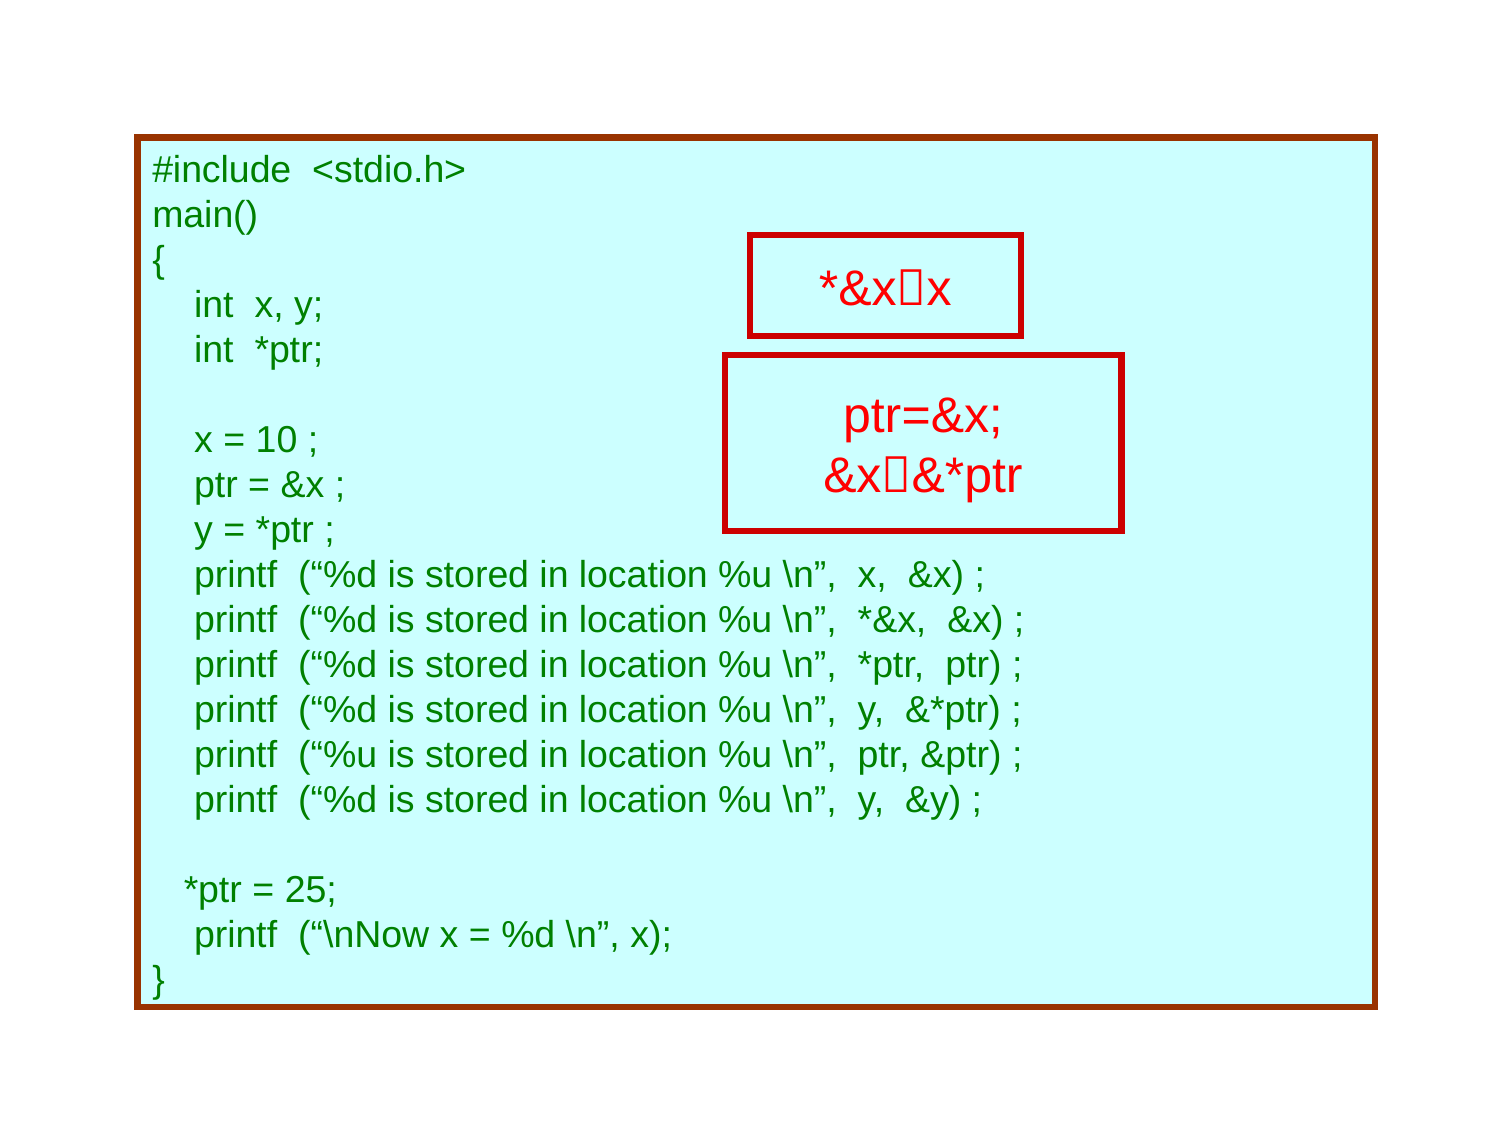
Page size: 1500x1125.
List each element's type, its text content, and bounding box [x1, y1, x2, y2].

text_box *&xx [749, 234, 1021, 336]
text_box #include <stdio.h> main() { int x, y; int *ptr; x = 10 ; ptr = &x ; y = *ptr ; printf (“%d is stored in location %u \n”, x, &x) ; printf (“%d is stored in location %u \n”, *&x, &x) ; printf (“%d is stored in location %u \n”, *ptr, ptr) ; printf (“%d is stored in location %u \n”, y, &*ptr) ; printf (“%u is stored in location %u \n”, ptr, &ptr) ; printf (“%d is stored in location %u \n”, y, &y) ; *ptr = 25; printf (“\nNow x = %d \n”, x); } [137, 137, 1375, 1008]
text_box ptr=&x; &x&*ptr [724, 354, 1122, 531]
